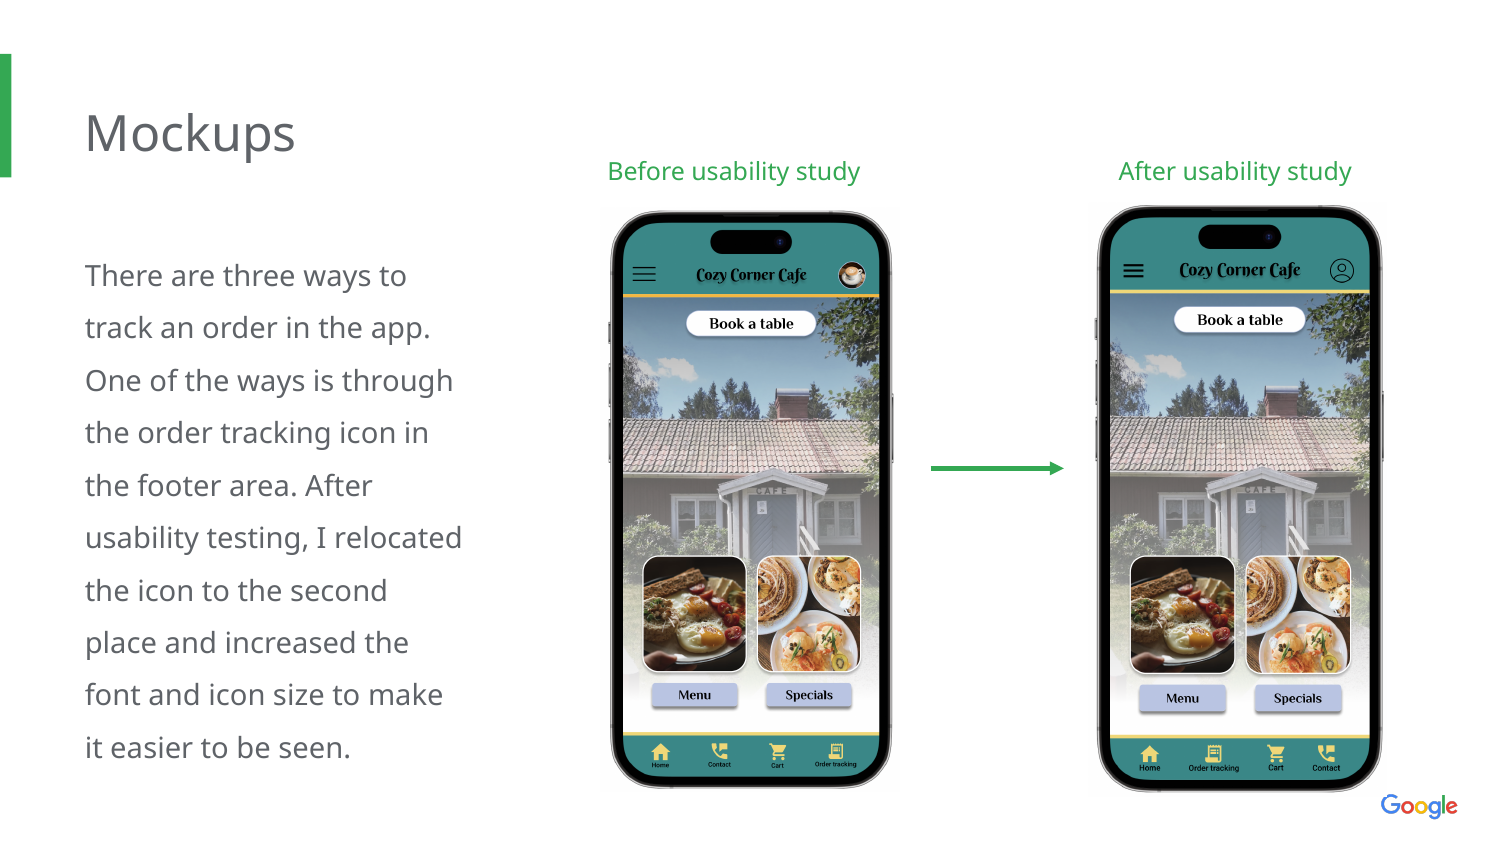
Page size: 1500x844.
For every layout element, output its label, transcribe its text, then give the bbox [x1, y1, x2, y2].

text_box Before usability study [541, 139, 928, 235]
text_box Mockups [84, 85, 1234, 176]
text_box After usability study [1042, 139, 1429, 235]
picture [1088, 201, 1458, 820]
picture [600, 206, 900, 792]
text_box There are three ways to track an order in the app. One of the ways is through the order tracking icon in the footer area. After usability testing, I relocated the icon to the second place and increased the font and icon size to make it easier to be seen. [84, 224, 483, 832]
